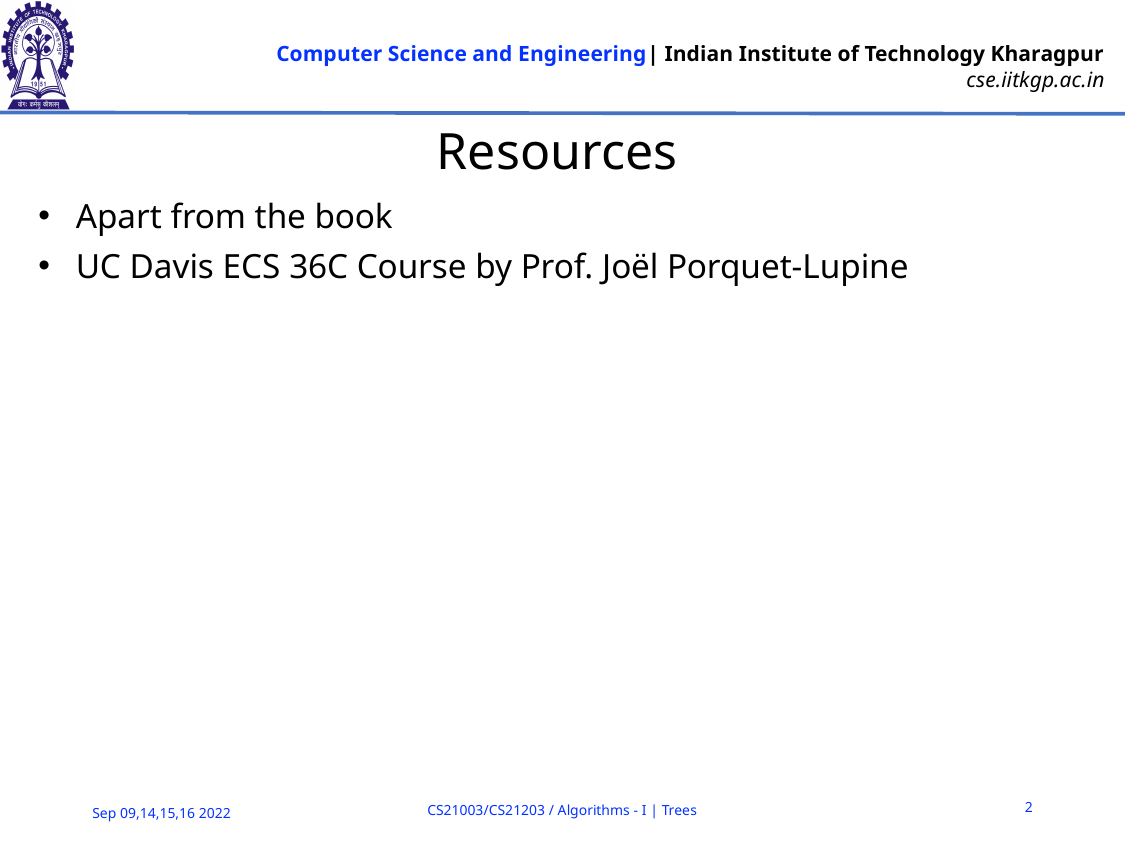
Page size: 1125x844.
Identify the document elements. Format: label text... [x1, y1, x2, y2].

picture [1, 1, 74, 110]
title Resources [35, 78, 1078, 189]
text_box Apart from the book UC Davis ECS 36C Course by Prof. Joël Porquet-Lupine [23, 189, 1078, 799]
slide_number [77, 799, 274, 844]
footer CS21003/CS21203 / Algorithms - I | Trees [185, 799, 940, 833]
slide_number 2 [992, 799, 1048, 831]
